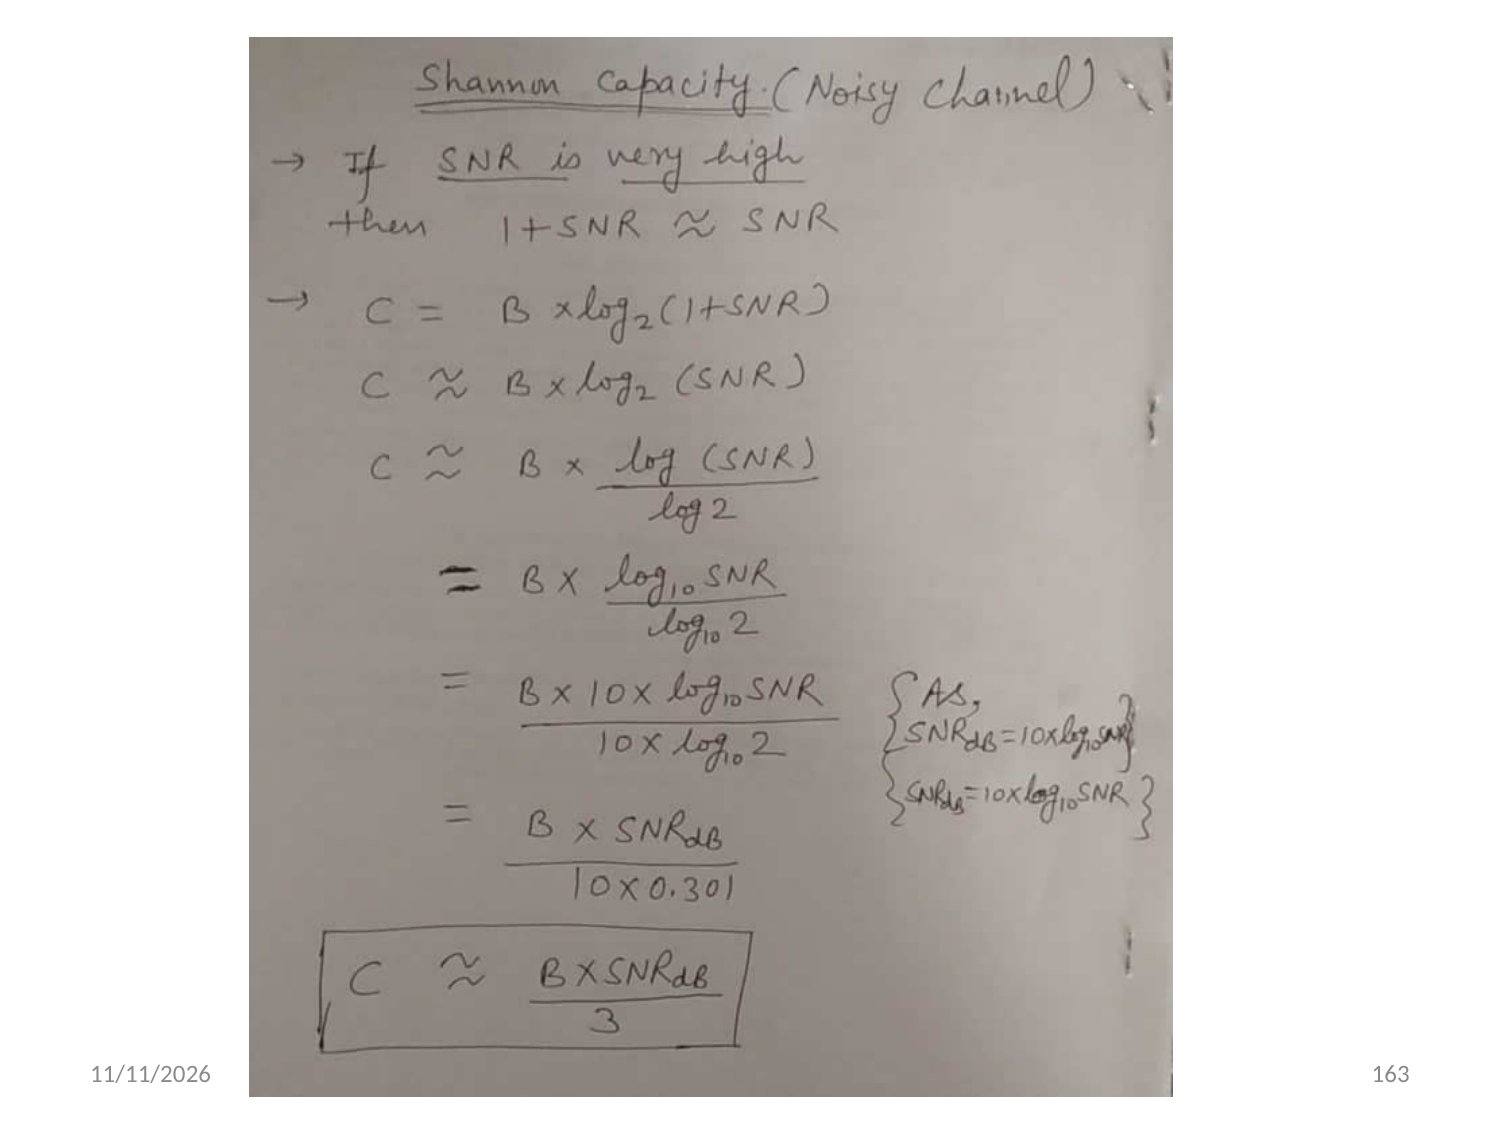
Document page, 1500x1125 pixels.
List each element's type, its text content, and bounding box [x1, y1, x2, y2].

slide_number 163 [1174, 1042, 1425, 1103]
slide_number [75, 1042, 247, 1103]
picture [0, 0, 1500, 1125]
